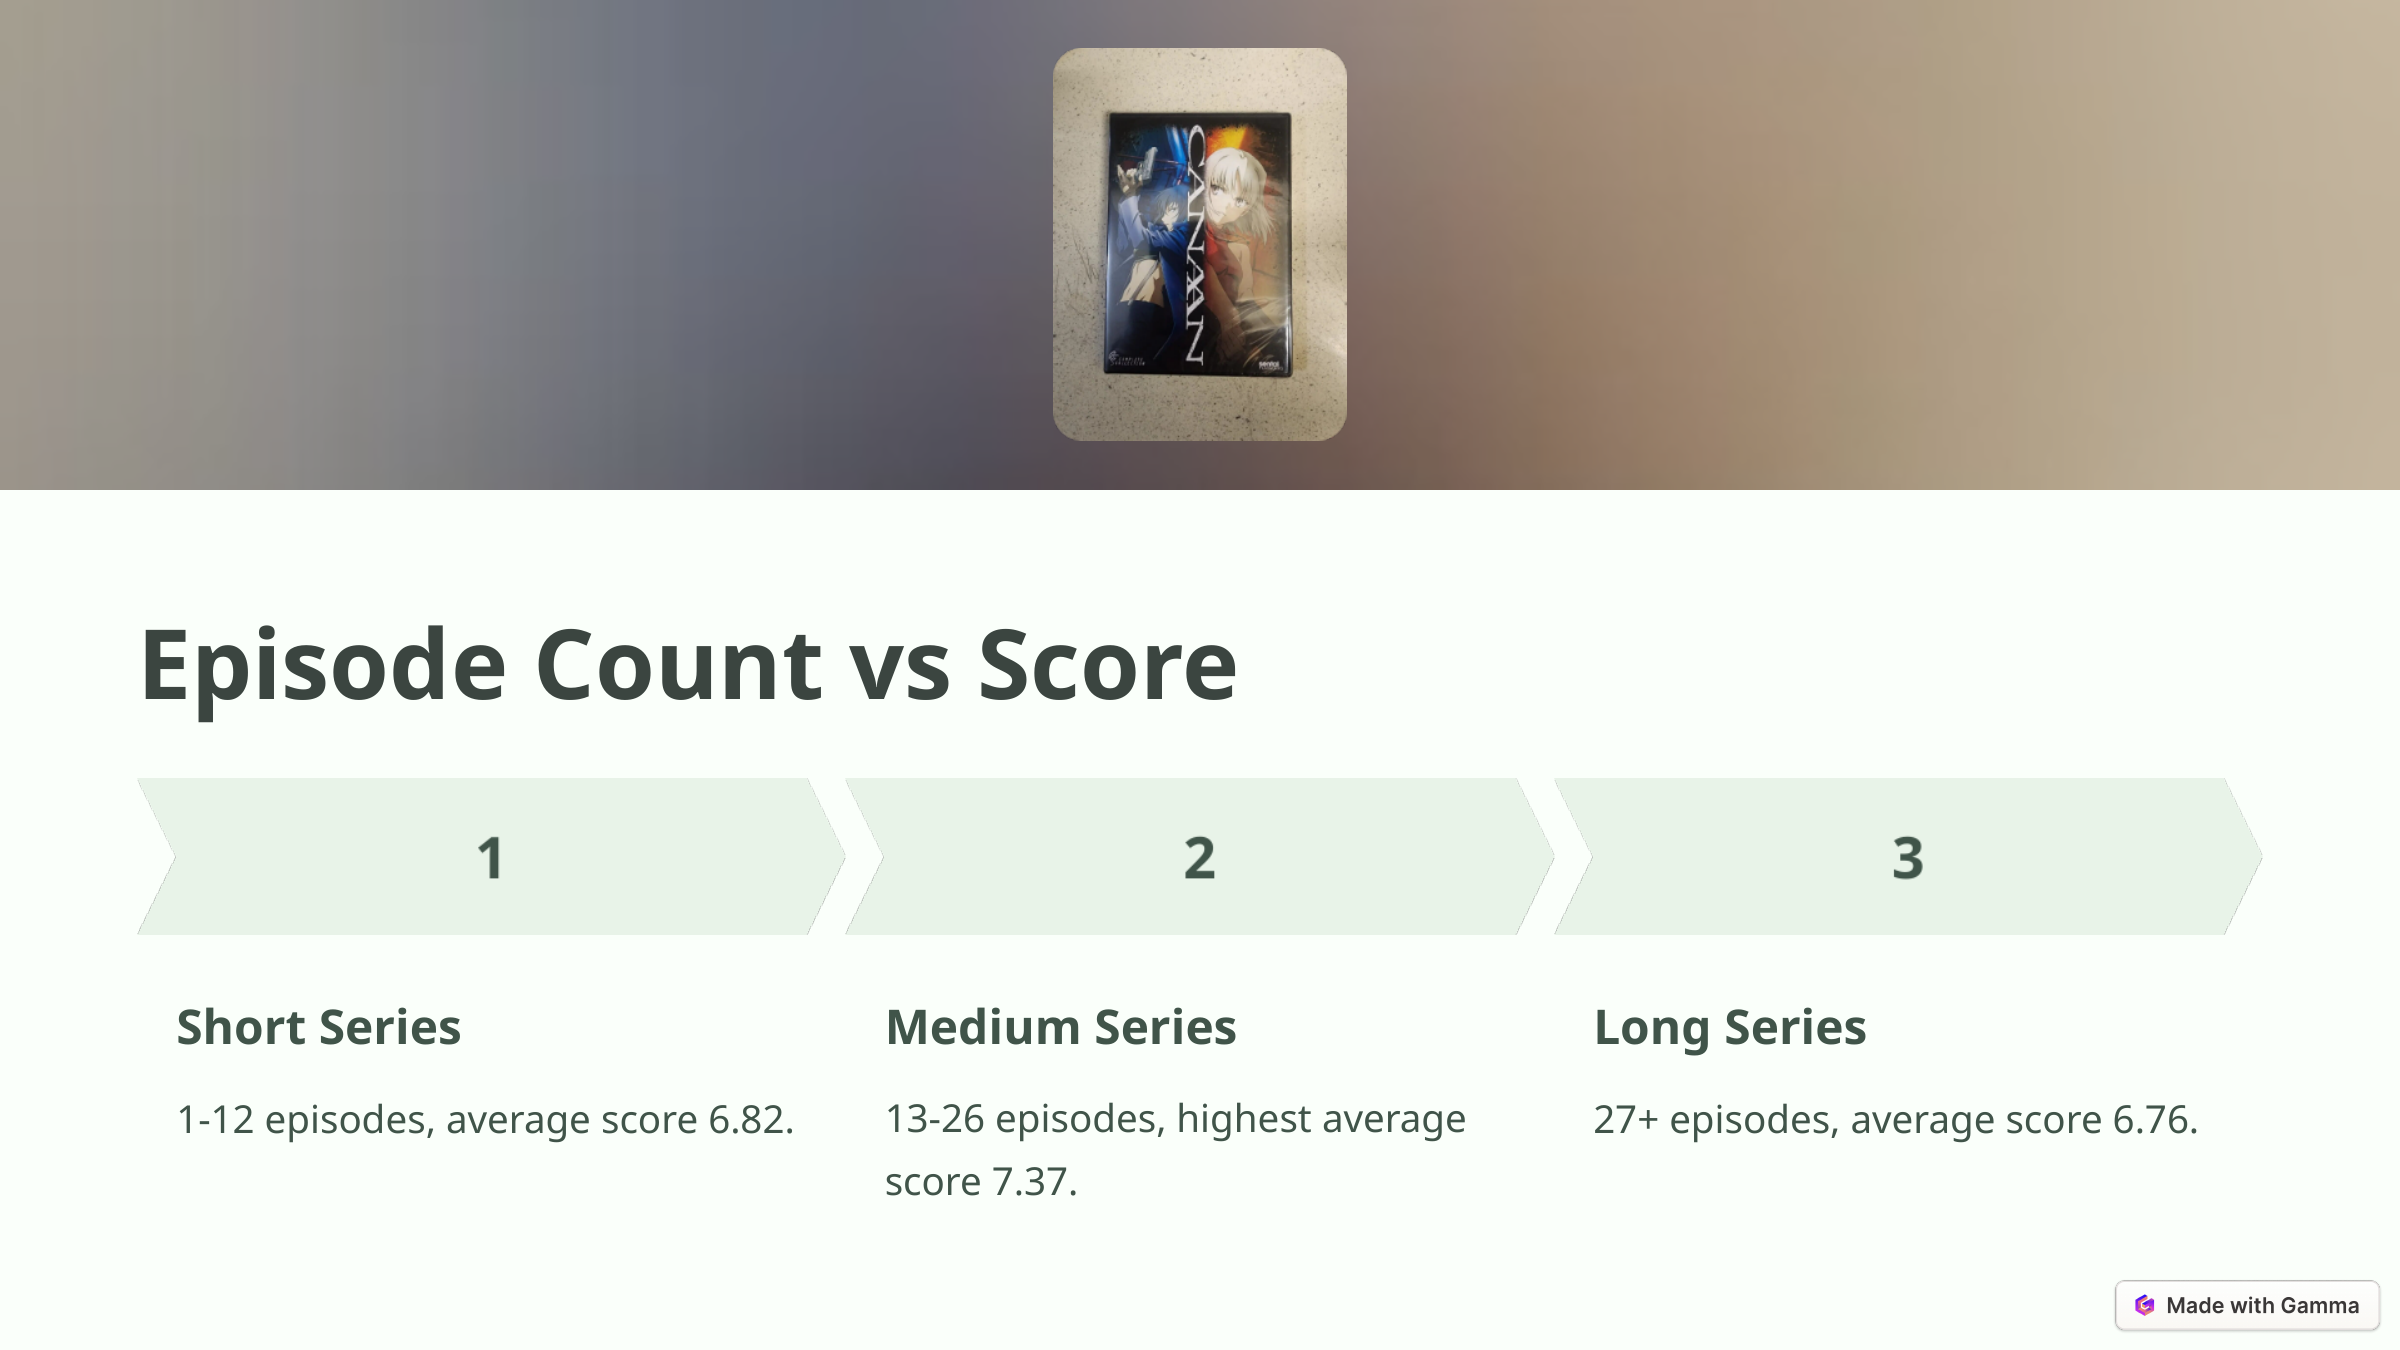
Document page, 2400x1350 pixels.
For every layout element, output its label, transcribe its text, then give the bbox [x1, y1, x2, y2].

text_box Episode Count vs Score [137, 597, 1281, 720]
text_box 13-26 episodes, highest average score 7.37. [884, 1078, 1516, 1204]
picture [0, 0, 2400, 490]
text_box Medium Series [884, 993, 1375, 1055]
text_box Long Series [1593, 993, 2083, 1055]
text_box 27+ episodes, average score 6.76. [1593, 1078, 2224, 1141]
text_box 1-12 episodes, average score 6.82. [176, 1078, 807, 1141]
picture [2106, 1271, 2389, 1339]
text_box Short Series [176, 993, 666, 1055]
picture [136, 778, 2263, 935]
